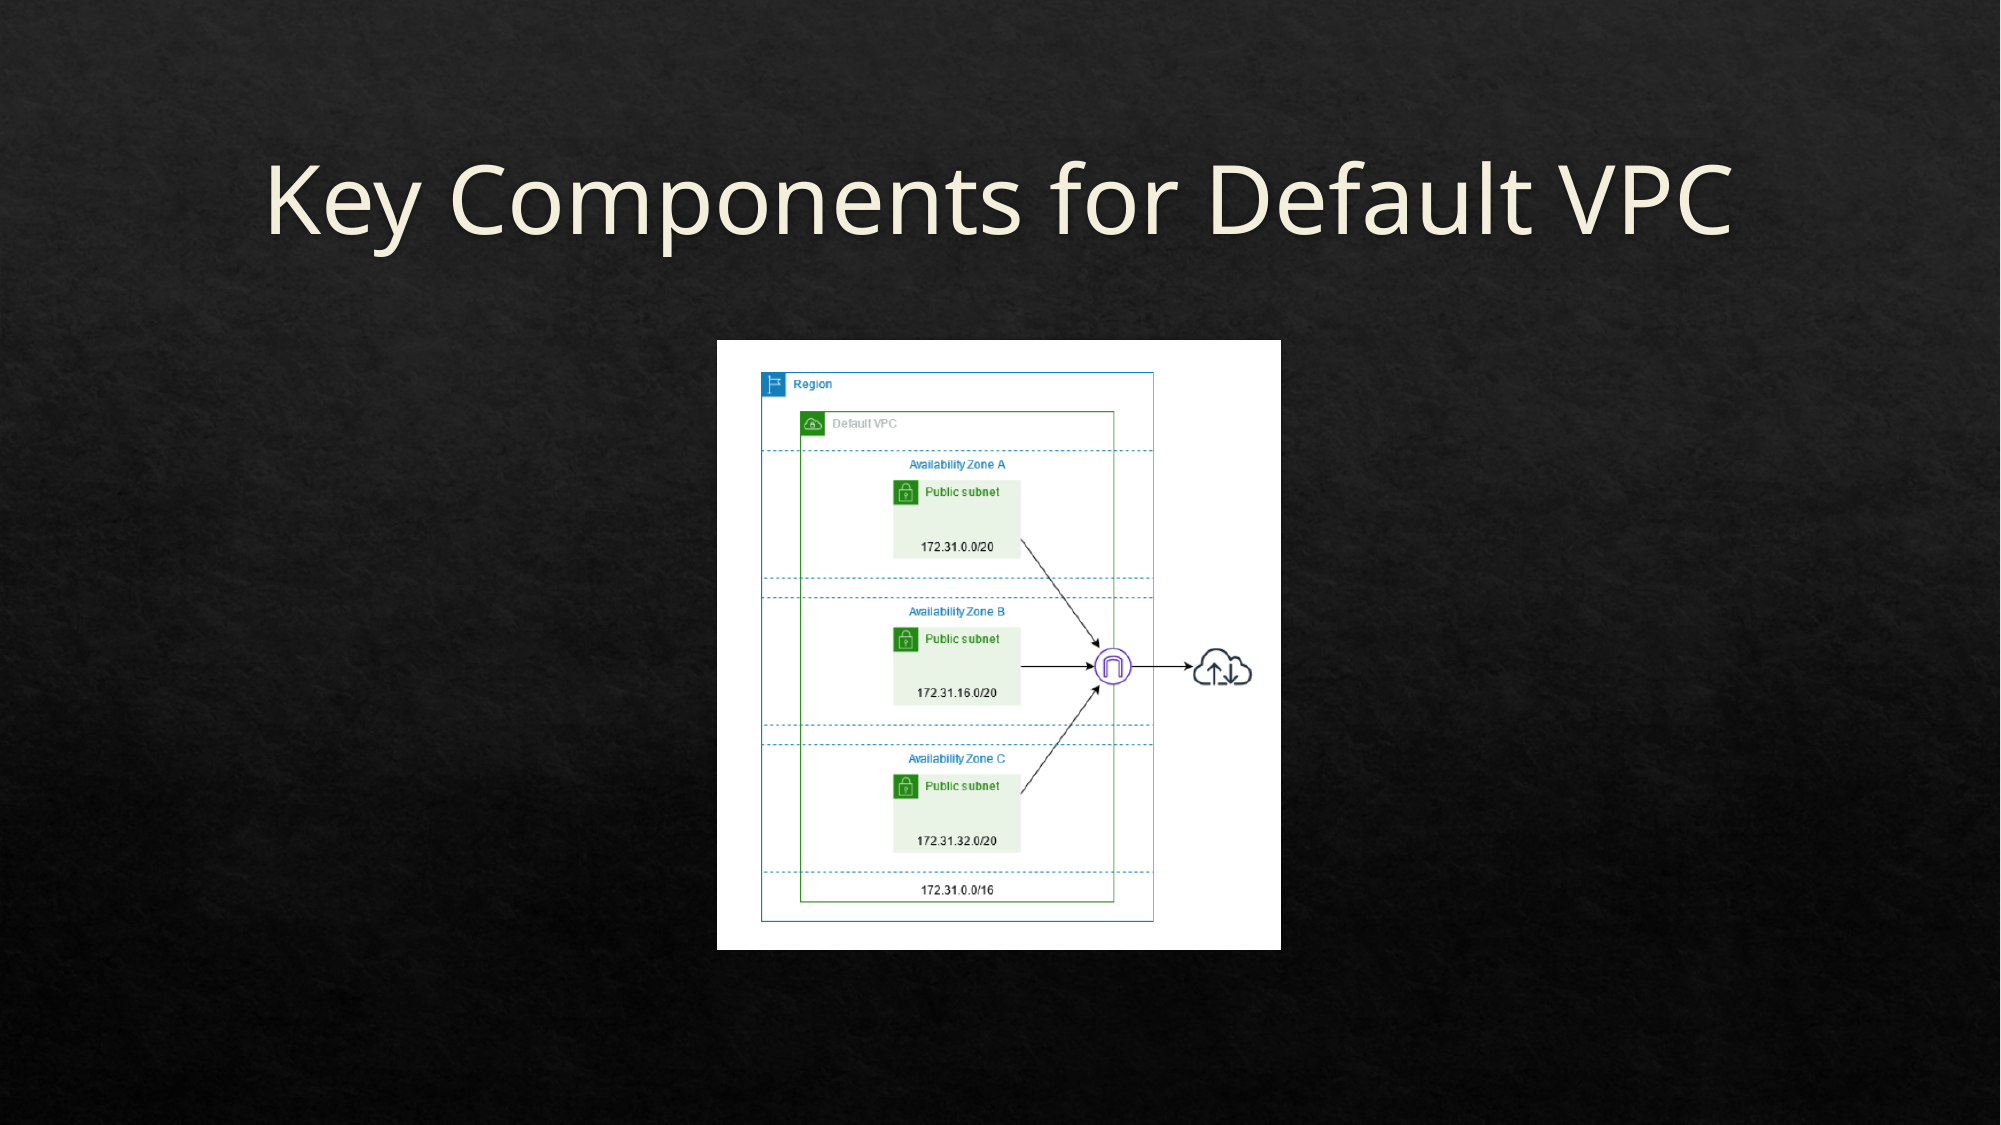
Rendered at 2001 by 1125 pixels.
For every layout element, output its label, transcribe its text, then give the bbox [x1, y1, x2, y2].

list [717, 340, 1282, 951]
title Key Components for Default VPC [149, 99, 1849, 307]
